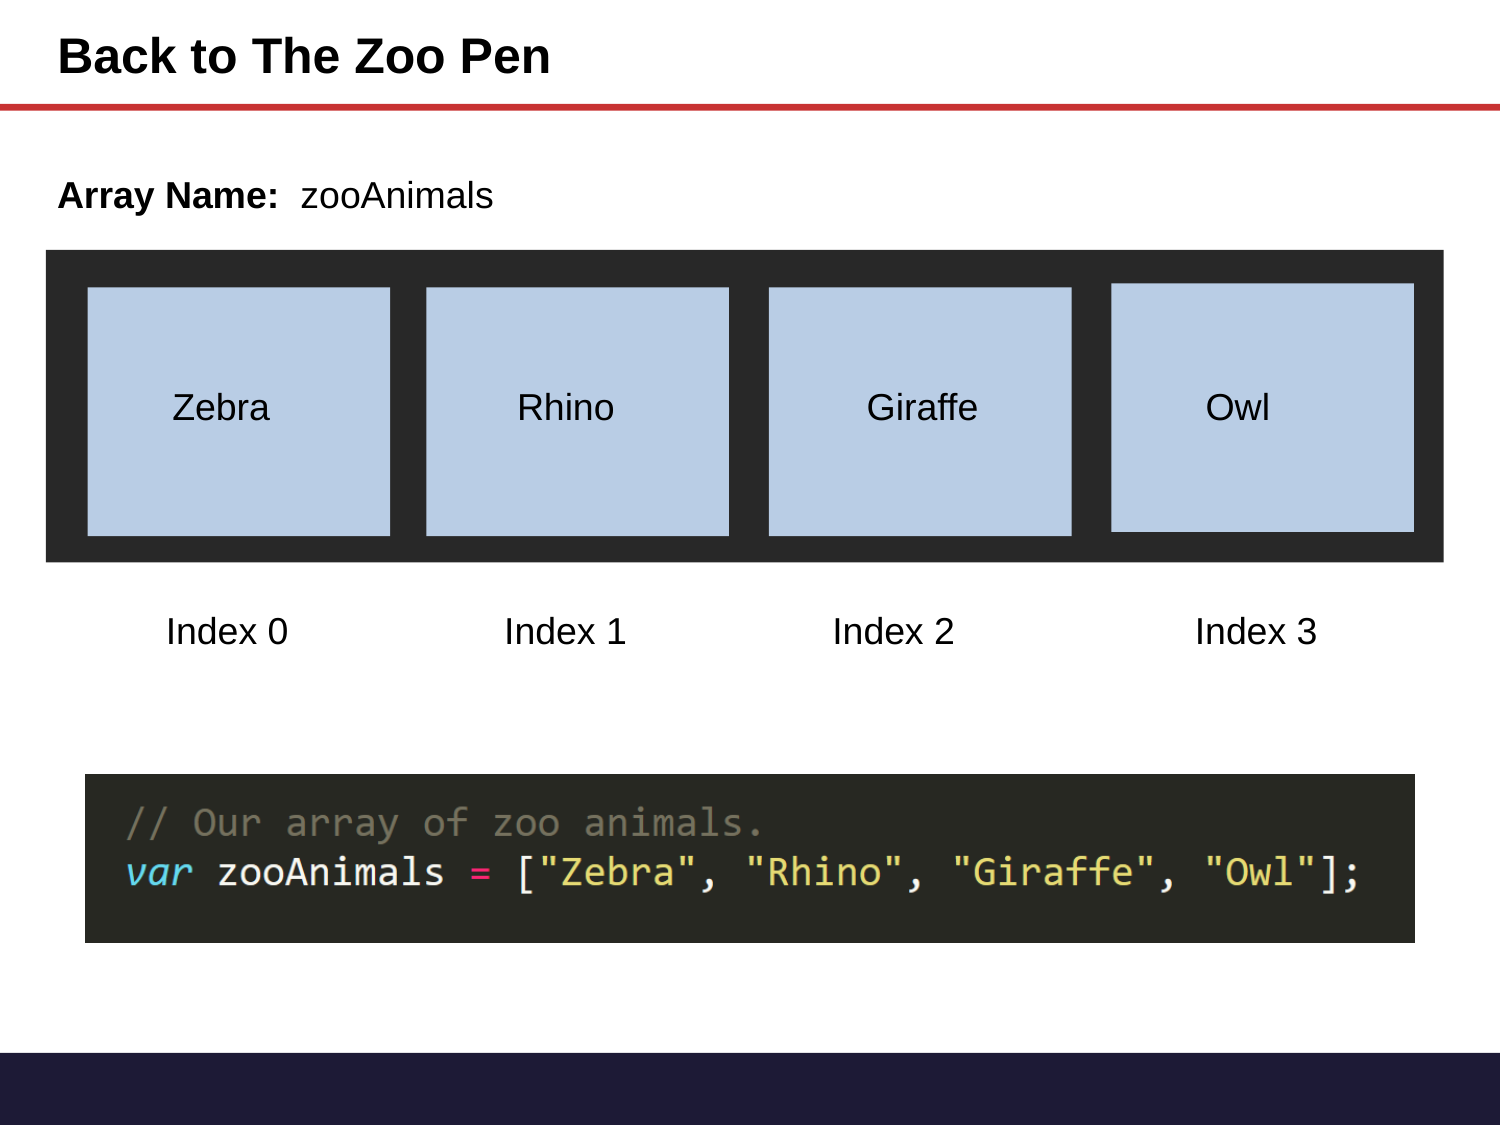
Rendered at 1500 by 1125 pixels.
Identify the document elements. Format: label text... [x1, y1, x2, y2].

text_box Index 1 [496, 599, 635, 660]
text_box Index 3 [1187, 599, 1326, 660]
text_box [45, 249, 1444, 563]
text_box [1111, 283, 1414, 532]
text_box Back to The Zoo Pen [49, 16, 948, 91]
text_box Index 0 [158, 599, 307, 660]
text_box Giraffe [859, 376, 986, 436]
picture [85, 774, 1415, 943]
text_box [768, 287, 1072, 537]
text_box Array Name: zooAnimals [49, 163, 502, 223]
text_box Zebra [164, 376, 278, 436]
text_box Index 2 [824, 599, 963, 660]
text_box [87, 287, 391, 537]
text_box Owl [1198, 376, 1278, 436]
text_box Rhino [509, 376, 623, 436]
text_box [426, 287, 729, 537]
